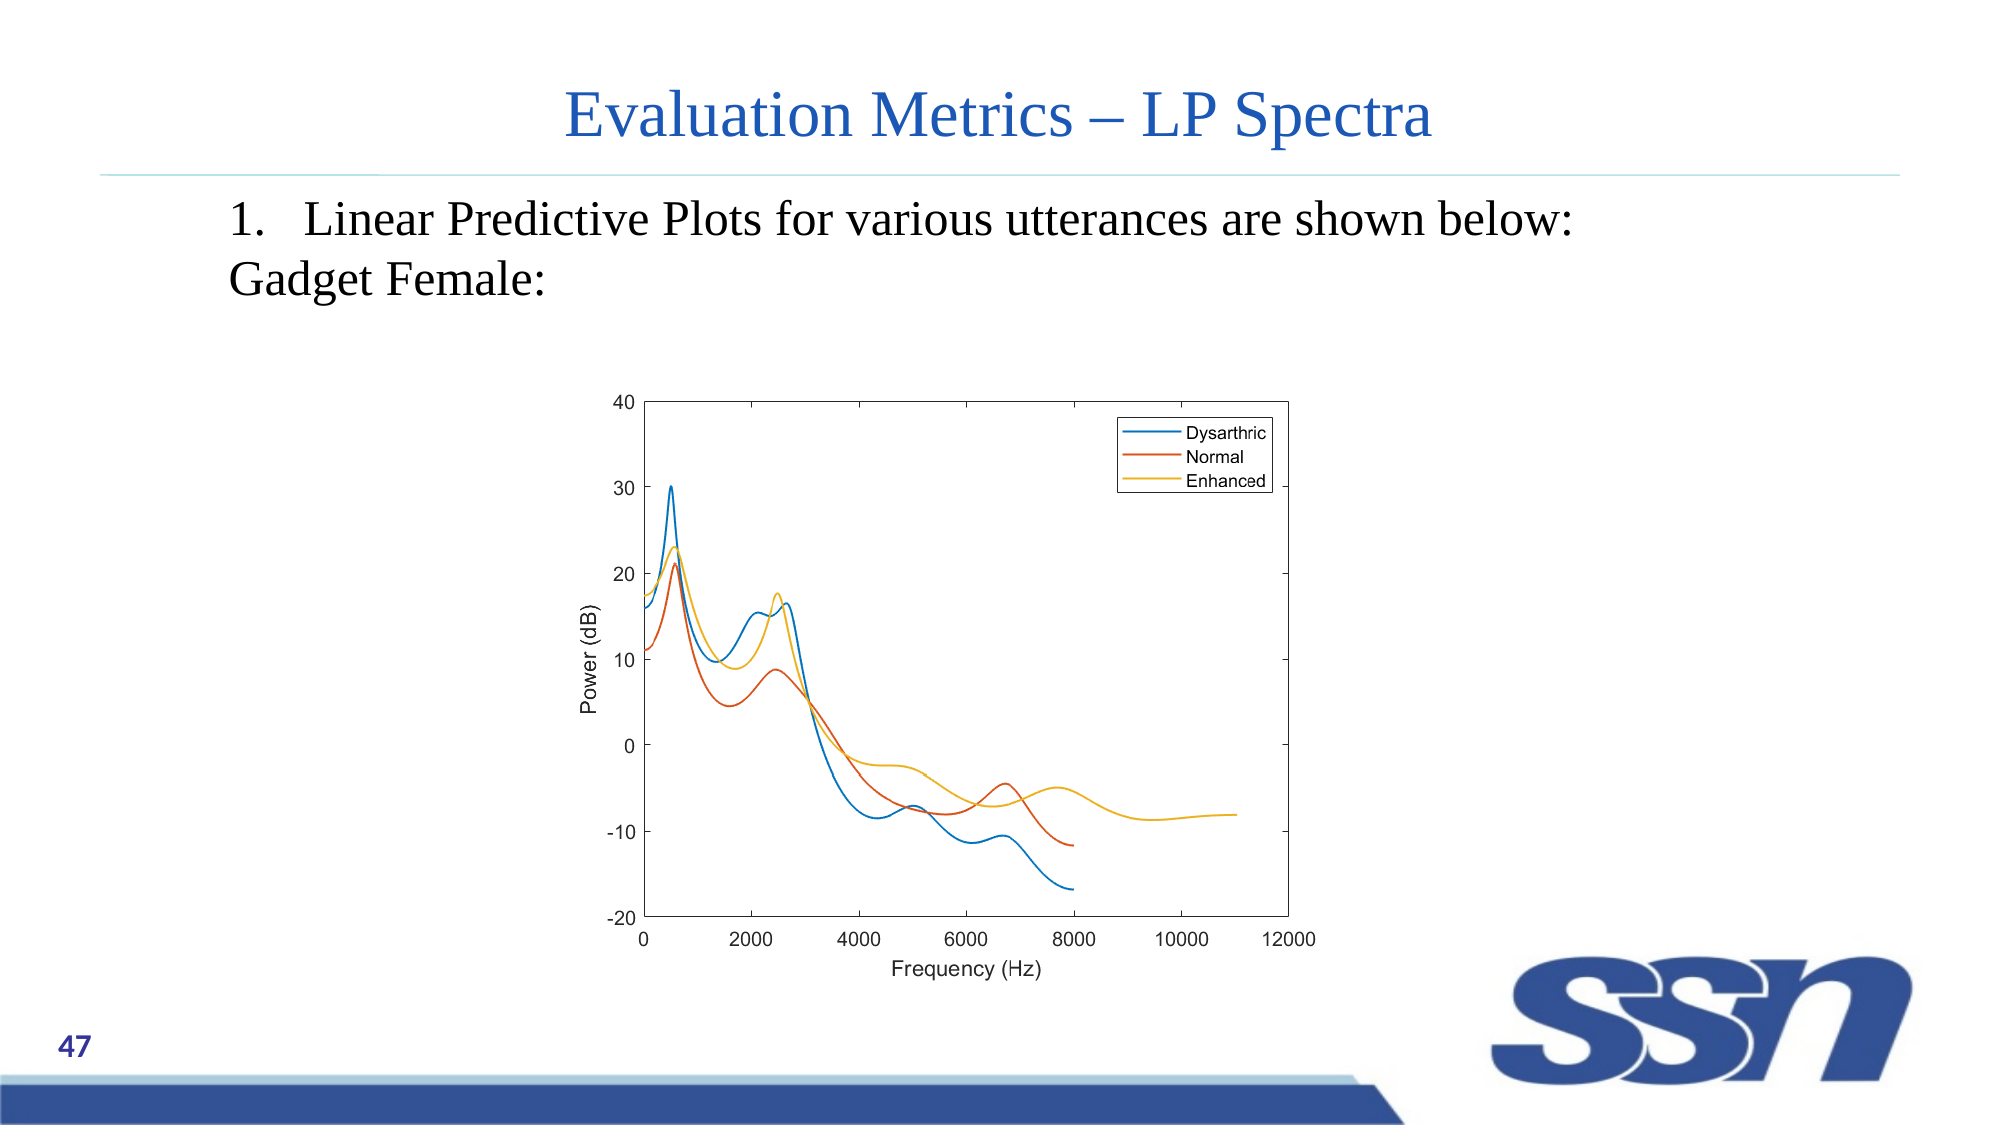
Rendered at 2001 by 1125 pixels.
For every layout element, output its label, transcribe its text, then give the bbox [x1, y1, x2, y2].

picture [0, 354, 2000, 1125]
title Evaluation Metrics – LP Spectra [99, 45, 1900, 175]
text_box Linear Predictive Plots for various utterances are shown below: Gadget Female: [213, 177, 1690, 358]
